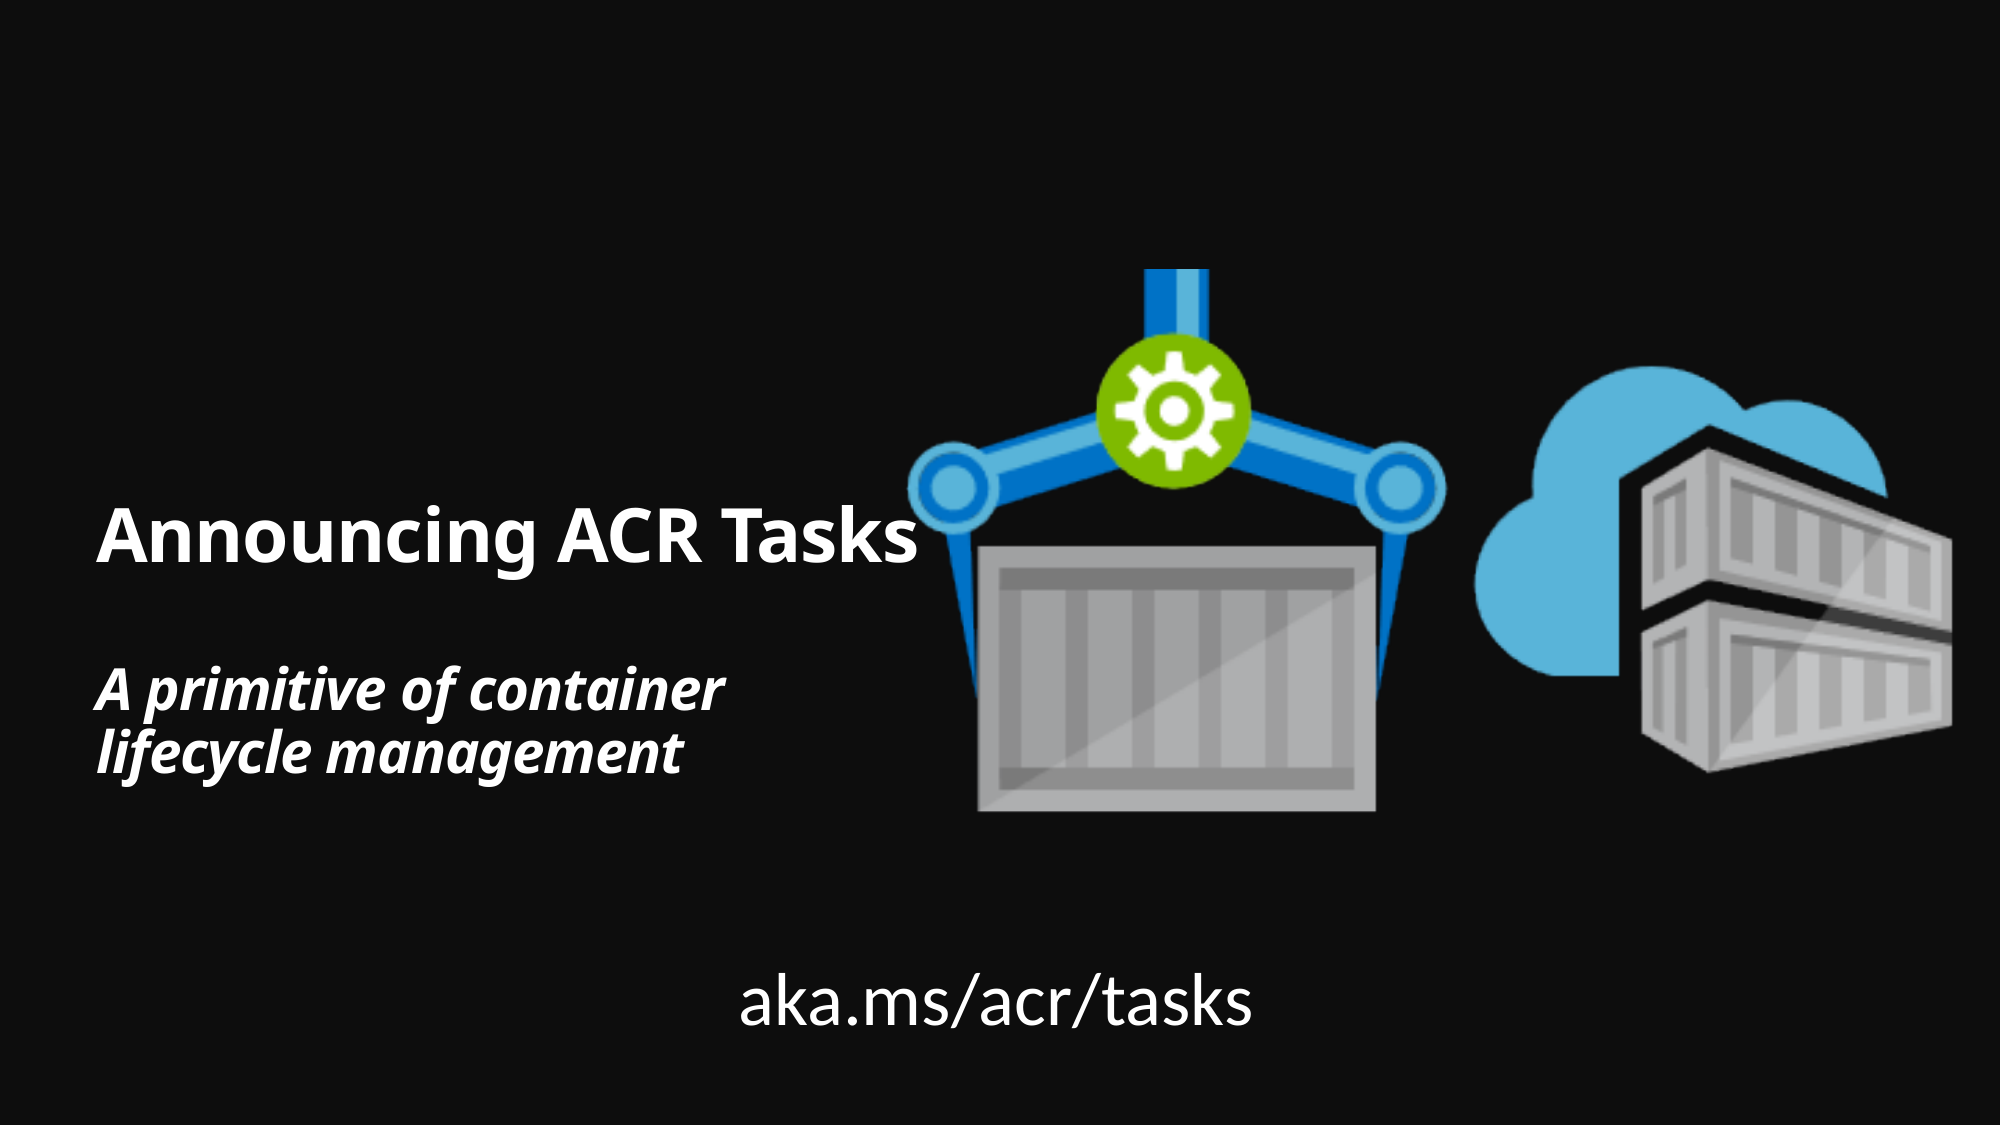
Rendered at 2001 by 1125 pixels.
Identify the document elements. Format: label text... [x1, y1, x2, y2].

picture [900, 269, 2000, 856]
title Announcing ACR Tasks A primitive of container lifecycle management [96, 498, 900, 789]
text_box aka.ms/acr/tasks [723, 943, 1269, 1049]
